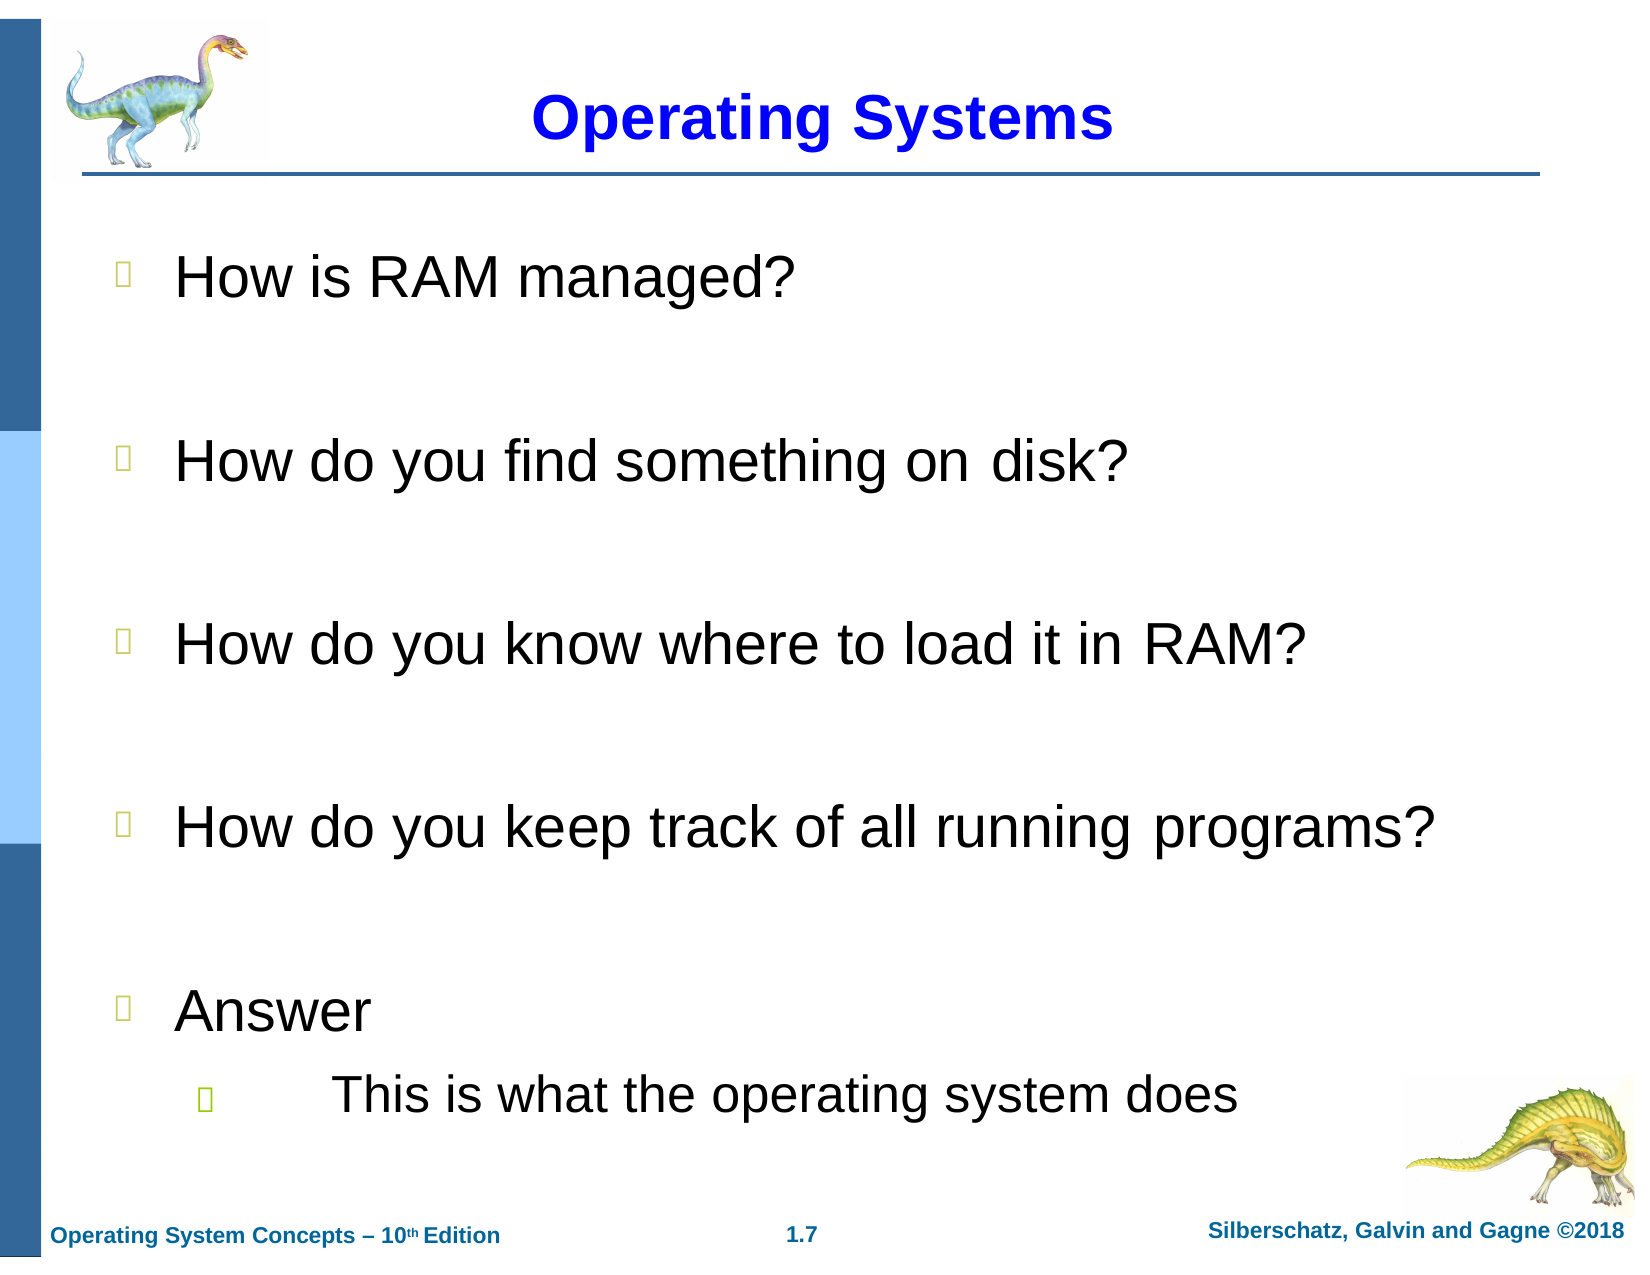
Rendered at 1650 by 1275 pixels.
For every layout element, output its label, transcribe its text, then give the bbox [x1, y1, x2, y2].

picture [51, 18, 268, 183]
slide_number Operating System Concepts – 10th Edition [47, 1221, 508, 1275]
text_box How is RAM managed? How do you find something on disk? How do you know where to load it in RAM? How do you keep track of all running programs? Answer  This is what the operating system does [110, 236, 1443, 1123]
title Operating Systems [529, 73, 1120, 236]
footer Silberschatz, Galvin and Gagne ©2018 [1206, 1215, 1626, 1275]
slide_number 1. [783, 1219, 838, 1275]
text_box [1402, 1074, 1635, 1218]
text_box [0, 431, 42, 1257]
